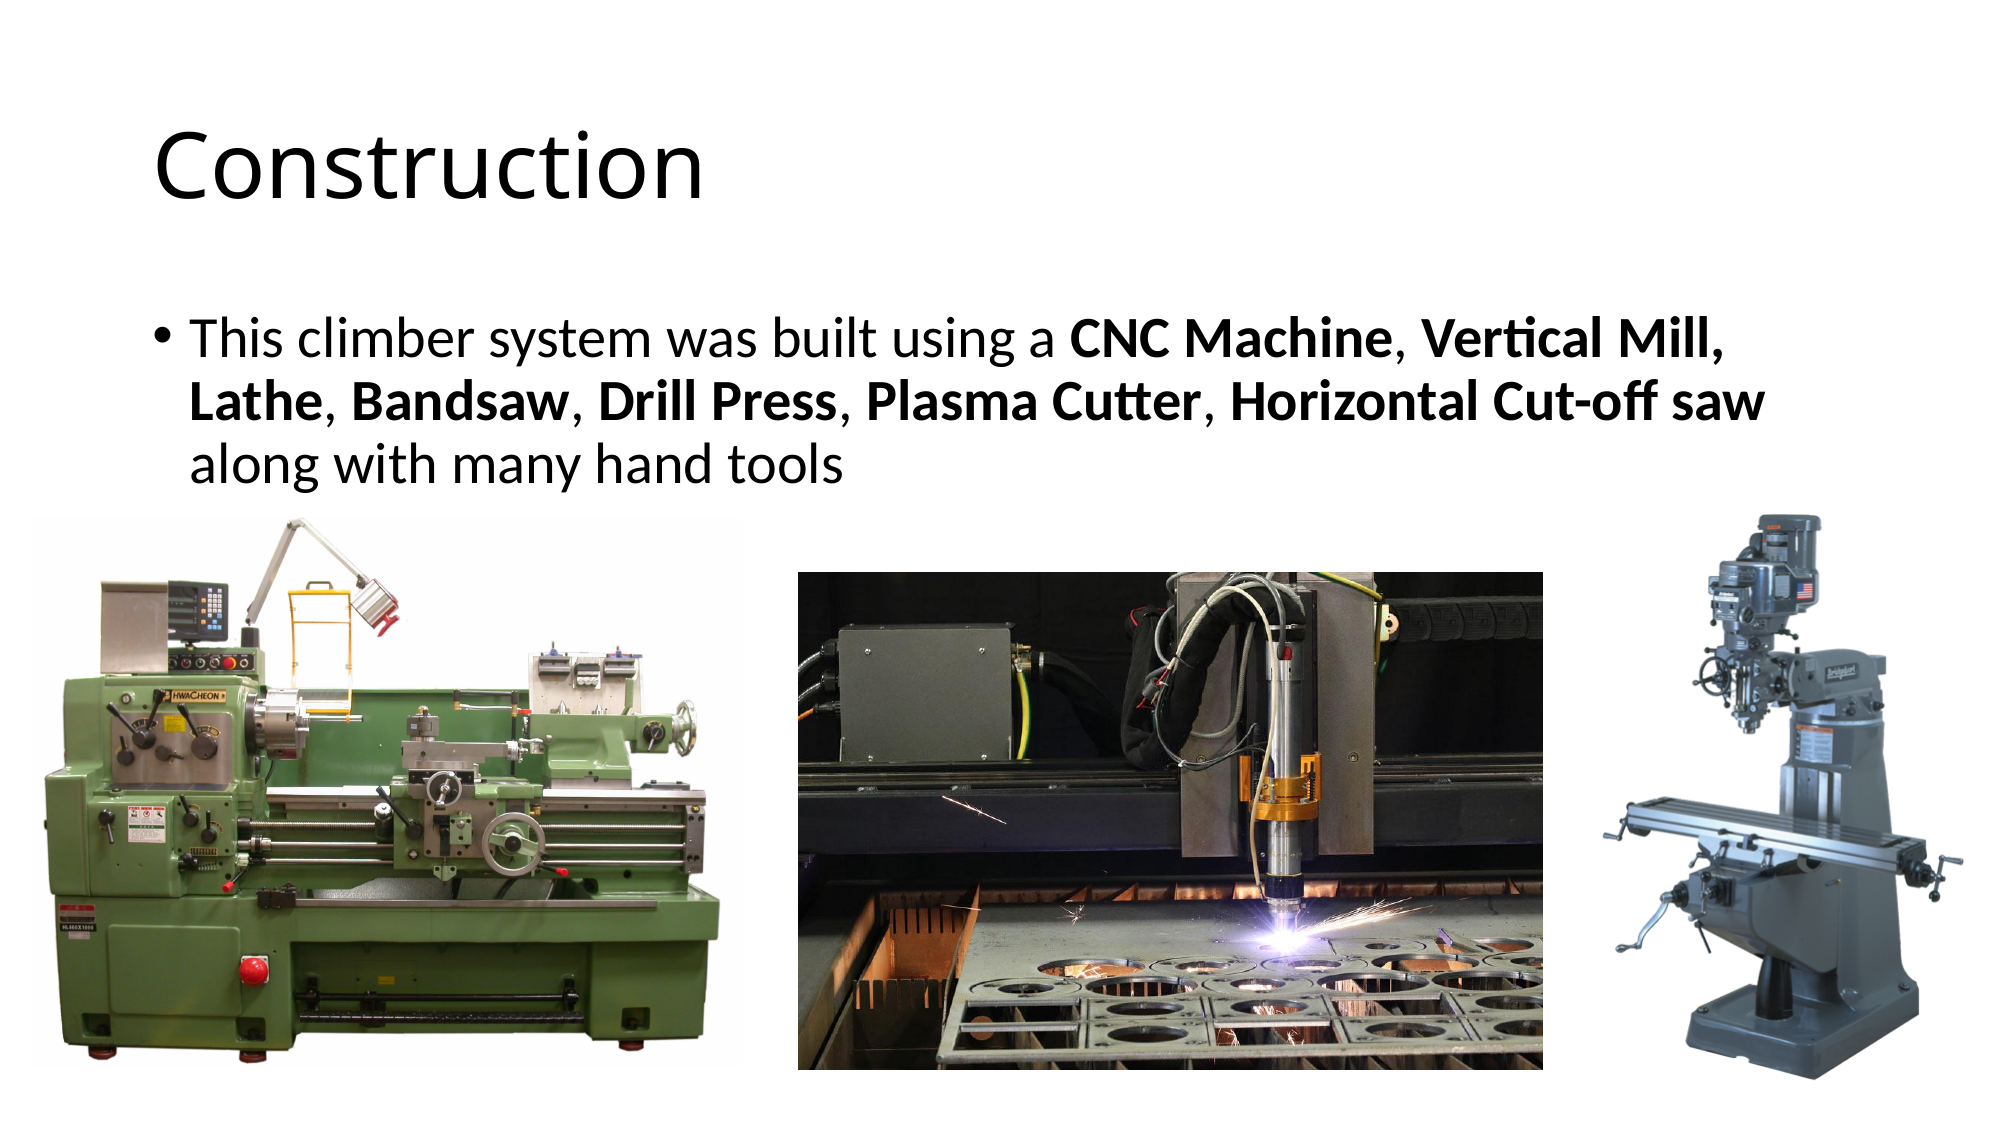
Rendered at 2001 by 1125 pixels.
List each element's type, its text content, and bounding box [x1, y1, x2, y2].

title Construction [137, 59, 1863, 278]
picture [30, 516, 742, 1066]
list This climber system was built using a CNC Machine, Vertical Mill, Lathe, Bandsaw, Drill Press, Plasma Cutter, Horizontal Cut-off saw along with many hand tools [137, 299, 1863, 1014]
picture [1599, 503, 1970, 1088]
picture [798, 572, 1543, 1070]
